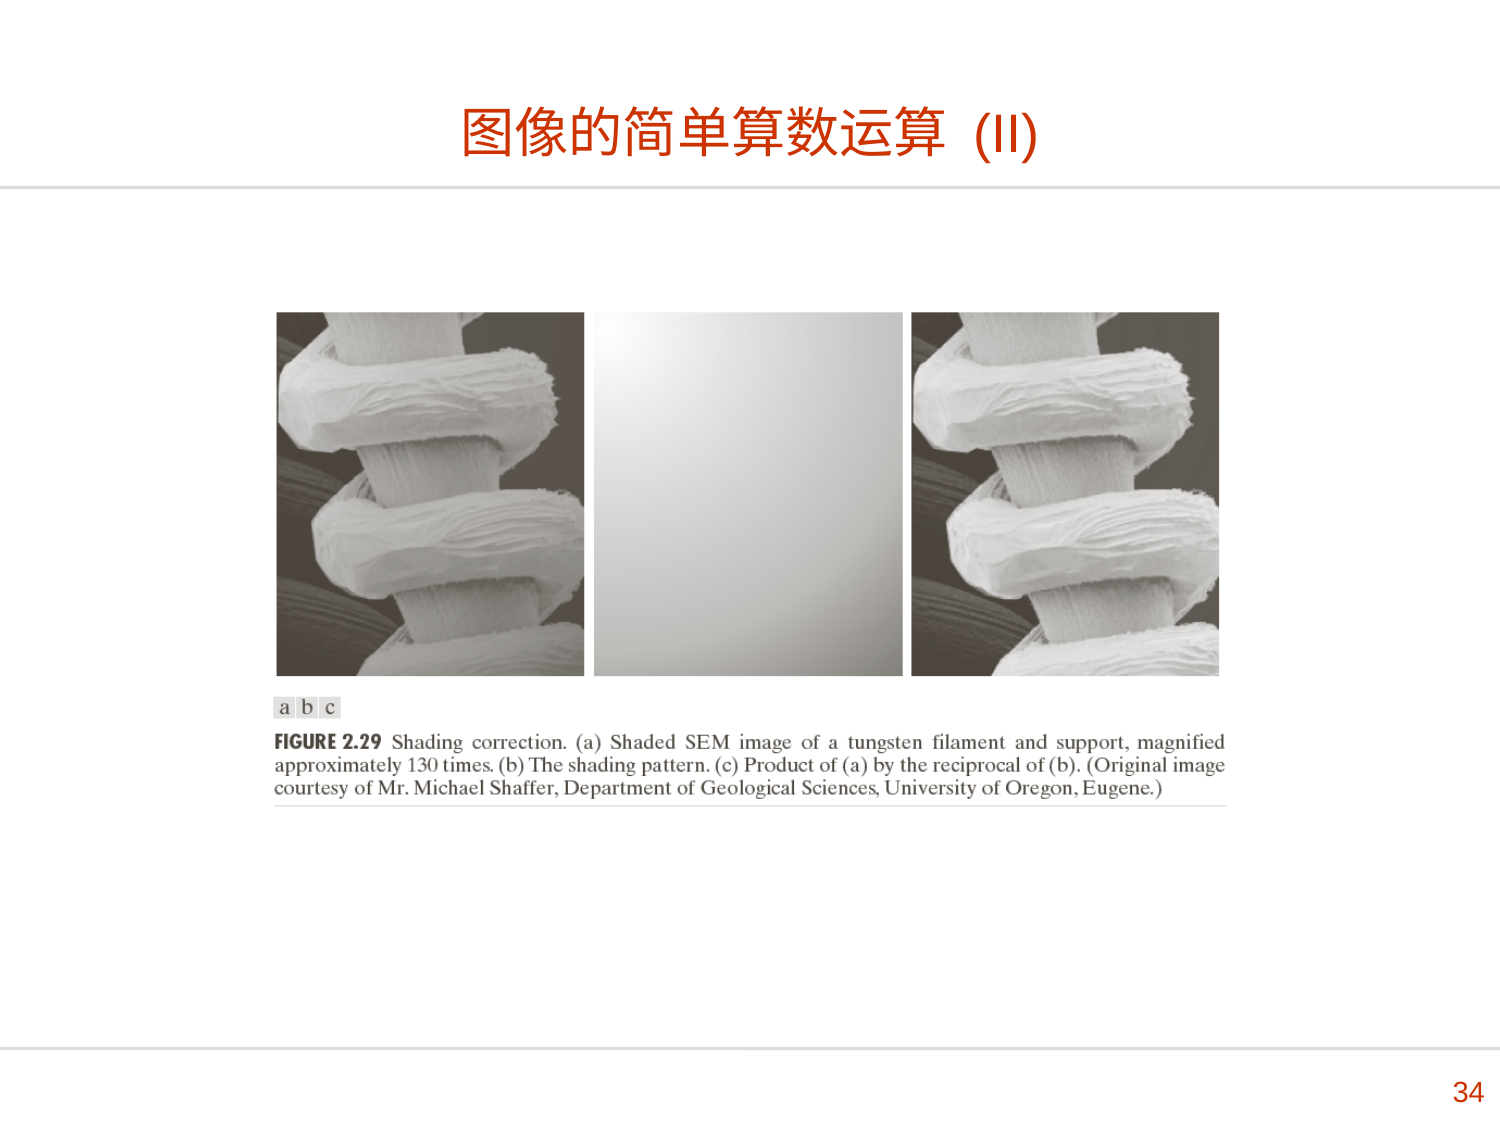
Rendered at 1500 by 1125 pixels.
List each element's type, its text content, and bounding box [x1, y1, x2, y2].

picture [269, 308, 1230, 813]
title 图像的简单算数运算 (II) [75, 91, 1425, 182]
slide_number 34 [1149, 1065, 1500, 1104]
